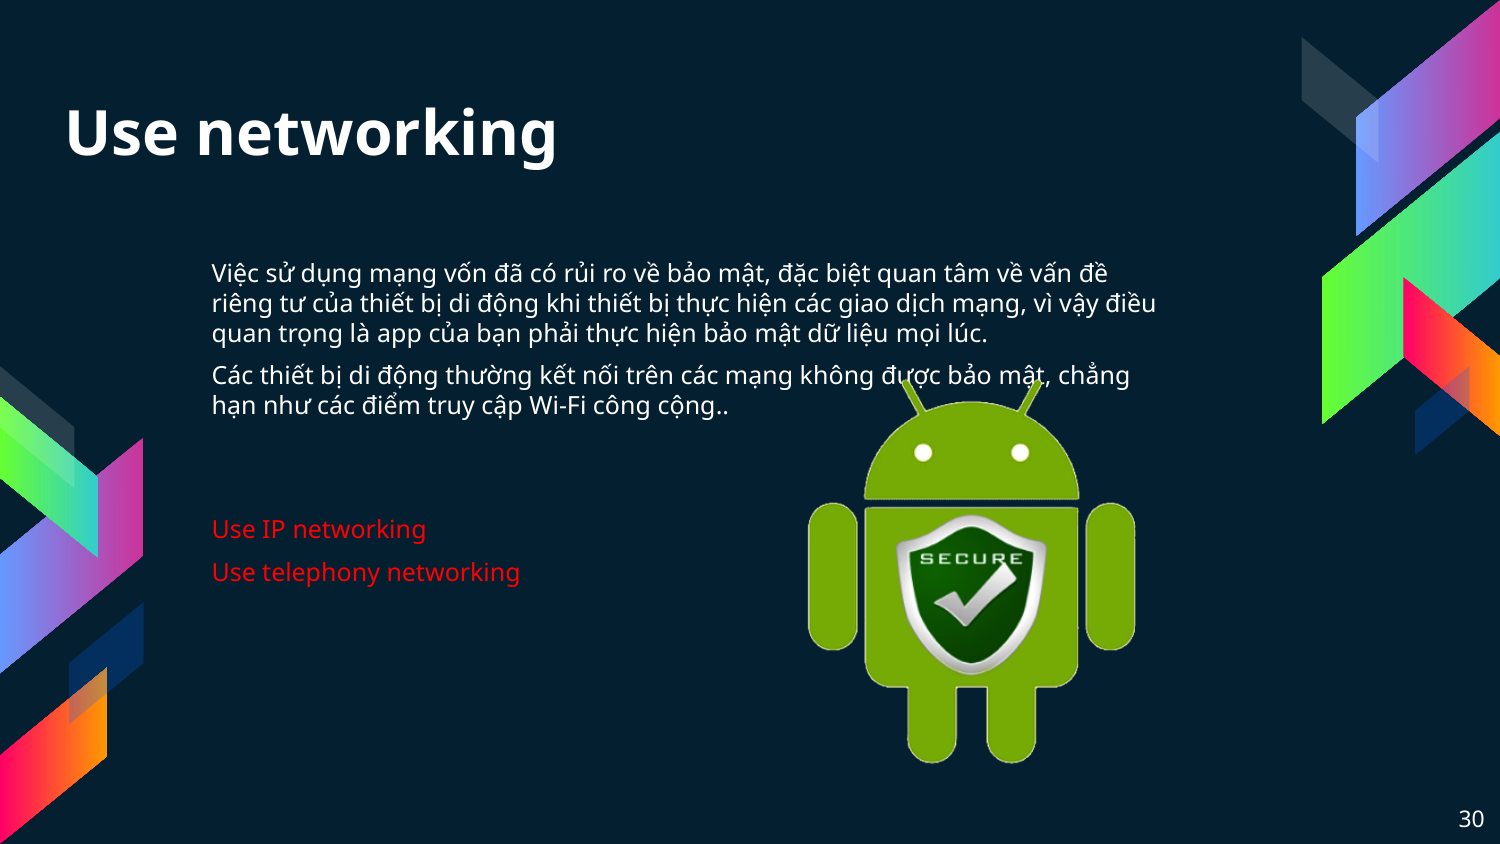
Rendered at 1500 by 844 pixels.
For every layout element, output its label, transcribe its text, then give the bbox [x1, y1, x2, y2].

text_box Use IP networking Use telephony networking [196, 498, 625, 645]
slide_number 30 [1403, 789, 1500, 844]
picture [802, 377, 1142, 766]
subtitle Việc sử dụng mạng vốn đã có rủi ro về bảo mật, đặc biệt quan tâm về vấn đề riêng tư của thiết bị di động khi thiết bị thực hiện các giao dịch mạng, vì vậy điều quan trọng là app của bạn phải thực hiện bảo mật dữ liệu mọi lúc. Các thiết bị di động thường kết nối trên các mạng không được bảo mật, chẳng hạn như các điểm truy cập Wi-Fi công cộng.. [196, 242, 1187, 319]
text_box Use networking [49, 78, 1029, 183]
